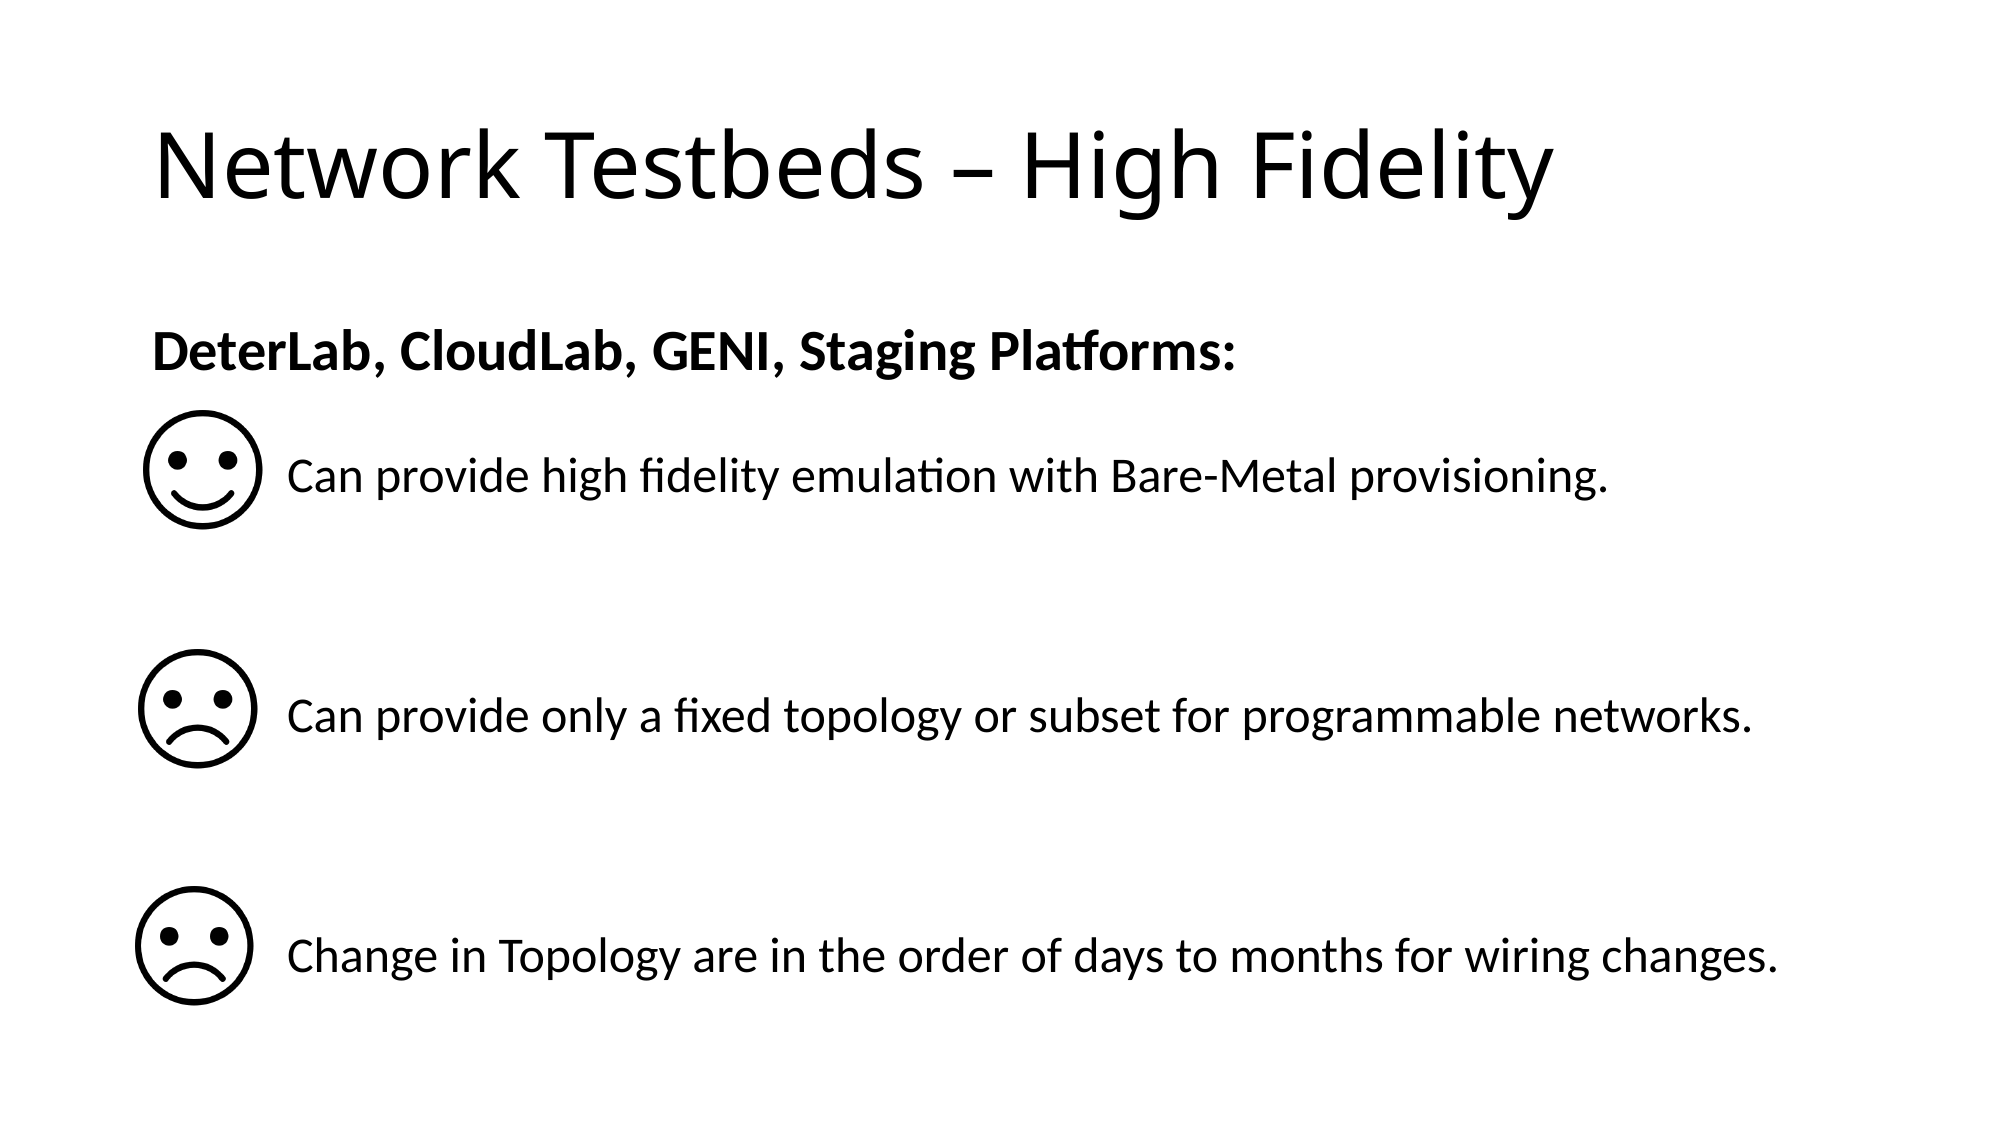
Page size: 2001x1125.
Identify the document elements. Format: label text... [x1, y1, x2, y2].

picture [127, 394, 278, 545]
text_box DeterLab, CloudLab, GENI, Staging Platforms: Can provide high fidelity emulation with Bare-Metal provisioning. Can provide only a fixed topology or subset for programmable networks. Change in Topology are in the order of days to months for wiring changes. [137, 304, 1863, 1110]
picture [118, 870, 269, 1021]
title Network Testbeds – High Fidelity [137, 59, 1863, 278]
picture [122, 633, 273, 784]
